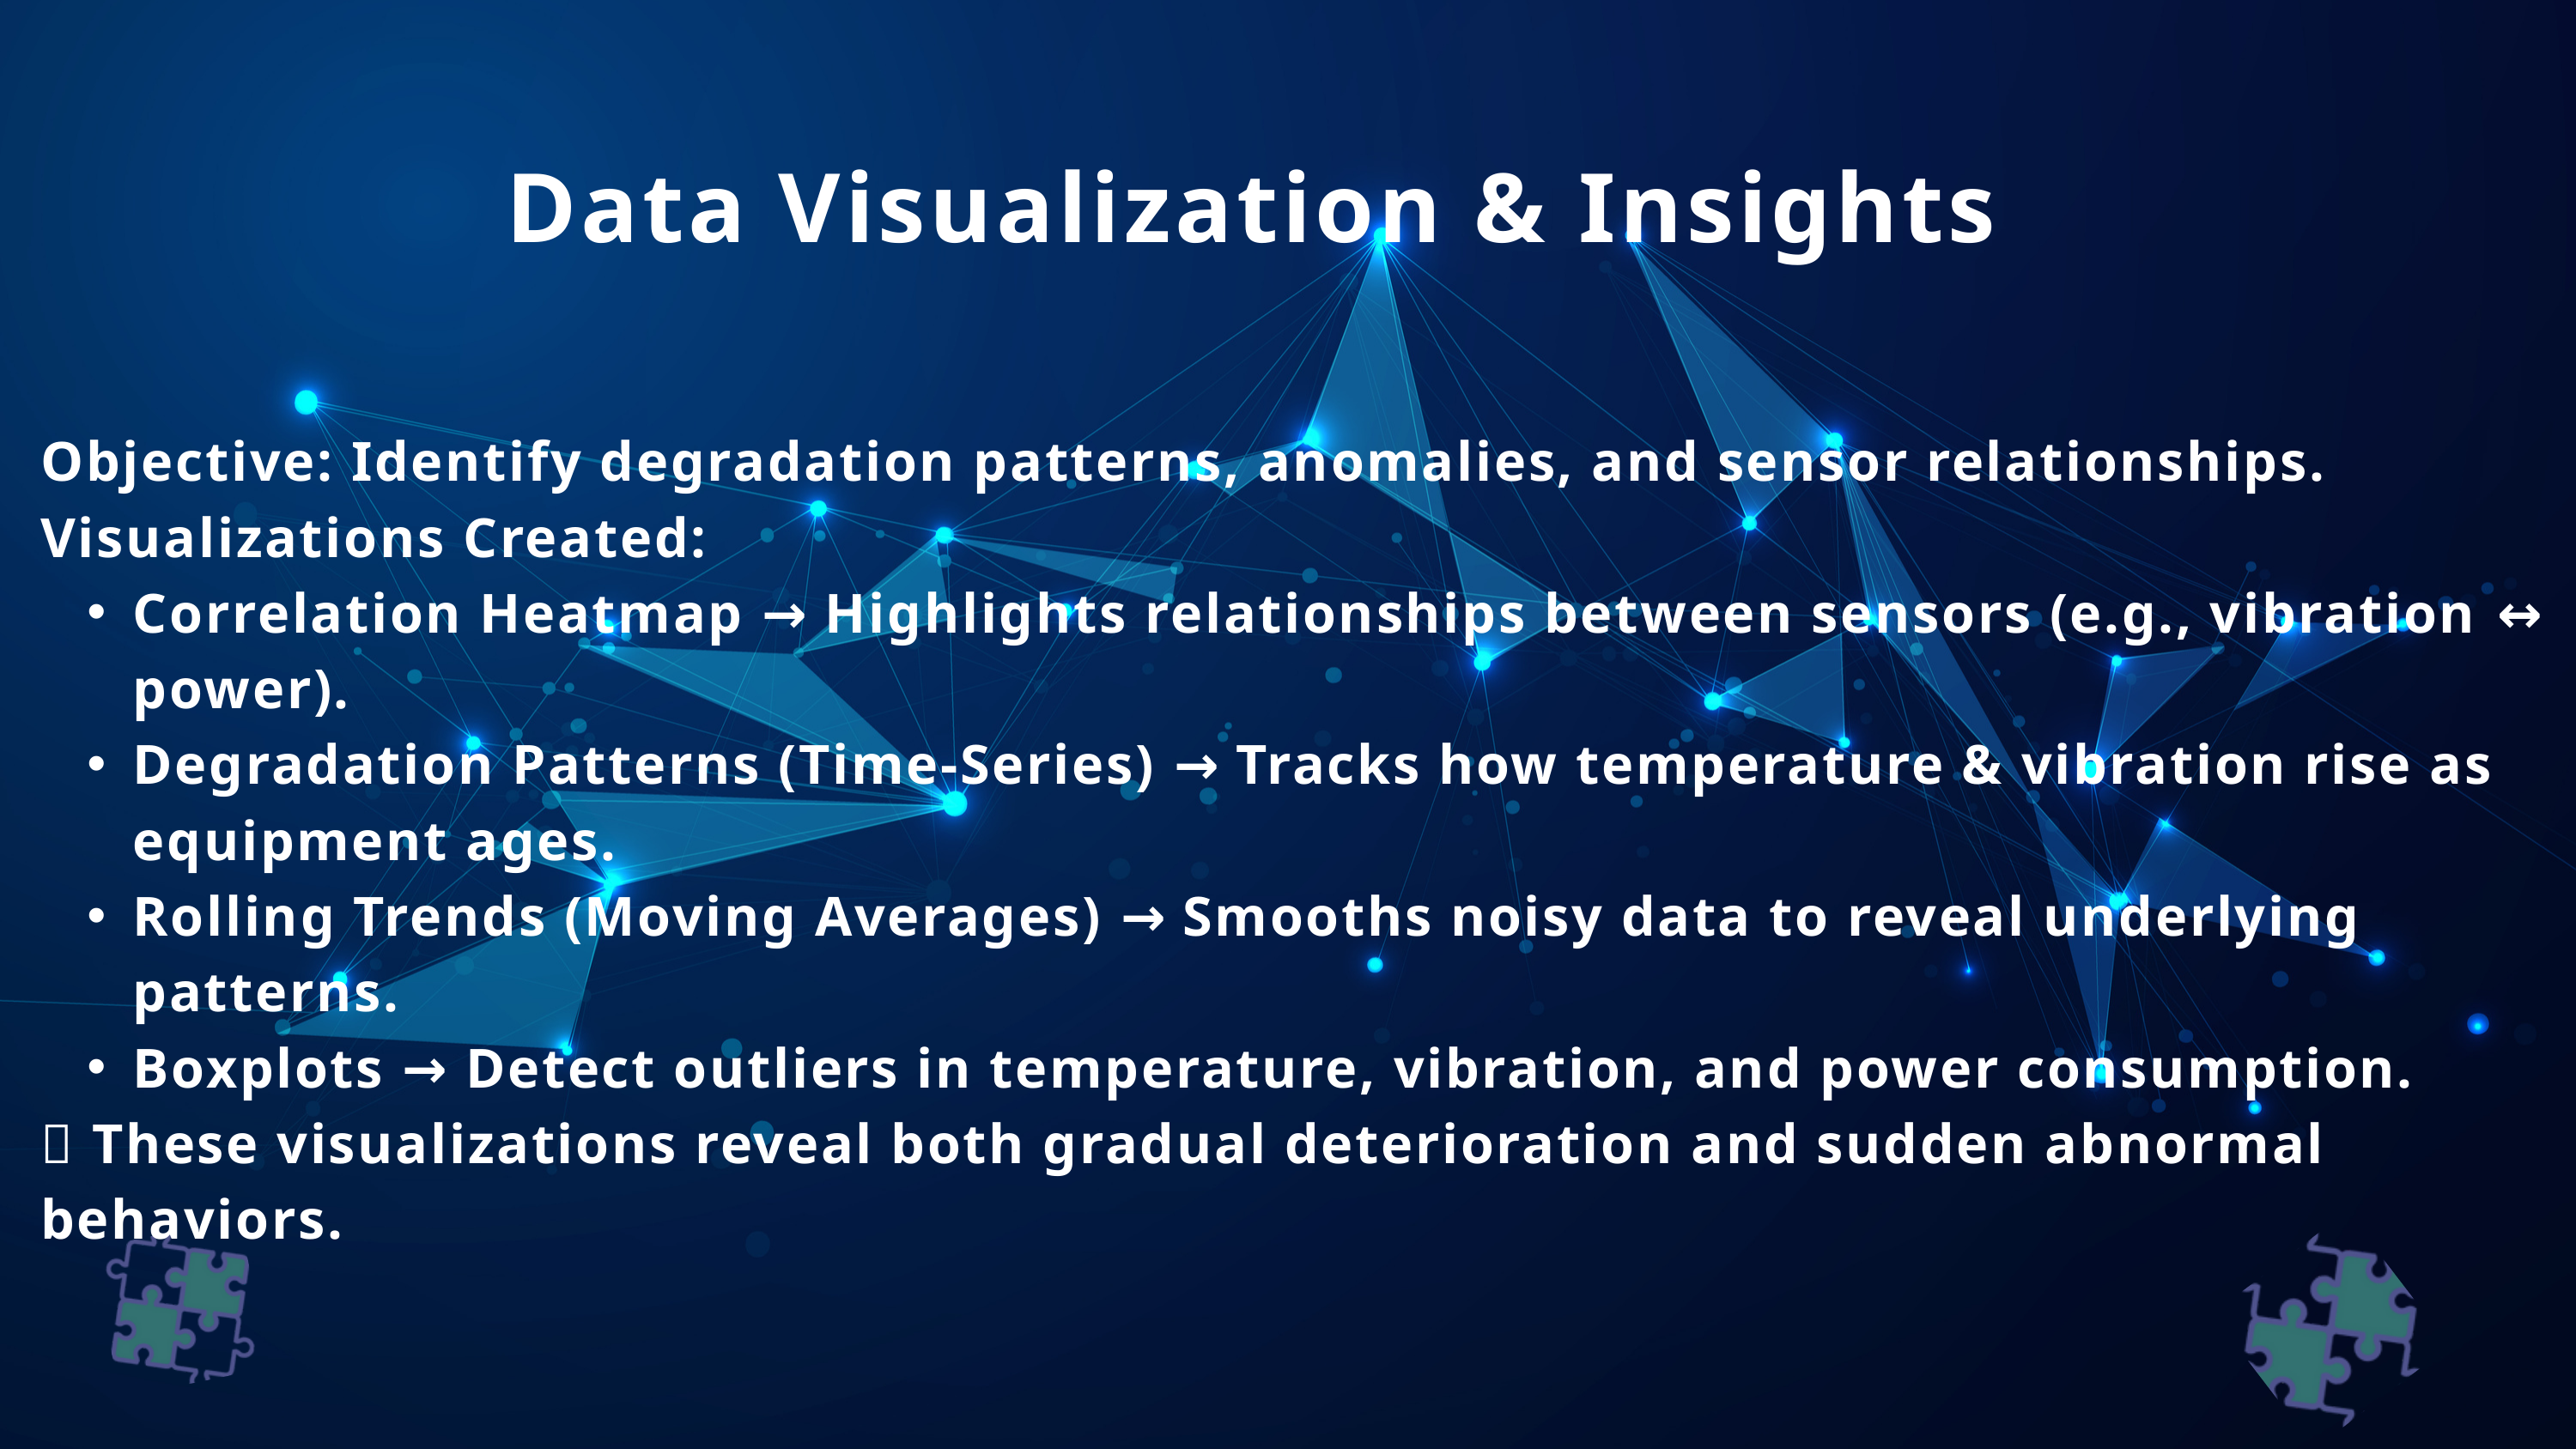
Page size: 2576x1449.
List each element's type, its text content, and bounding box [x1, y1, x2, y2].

text_box [0, 0, 2576, 1449]
text_box Data Visualization & Insights [270, 136, 2235, 262]
text_box [2225, 1331, 2450, 1449]
text_box Objective: Identify degradation patterns, anomalies, and sensor relationships. Visualizations Created: Correlation Heatmap → Highlights relationships between sensors (e.g., vibration ↔ power). Degradation Patterns (Time-Series) → Tracks how temperature & vibration rise as equipment ages. Rolling Trends (Moving Averages) → Smooths noisy data to reveal underlying patterns. Boxplots → Detect outliers in temperature, vibration, and power consumption. 📌 These visualizations reveal both gradual deterioration and sudden abnormal behaviors. [40, 416, 2576, 1331]
text_box [106, 1331, 270, 1398]
